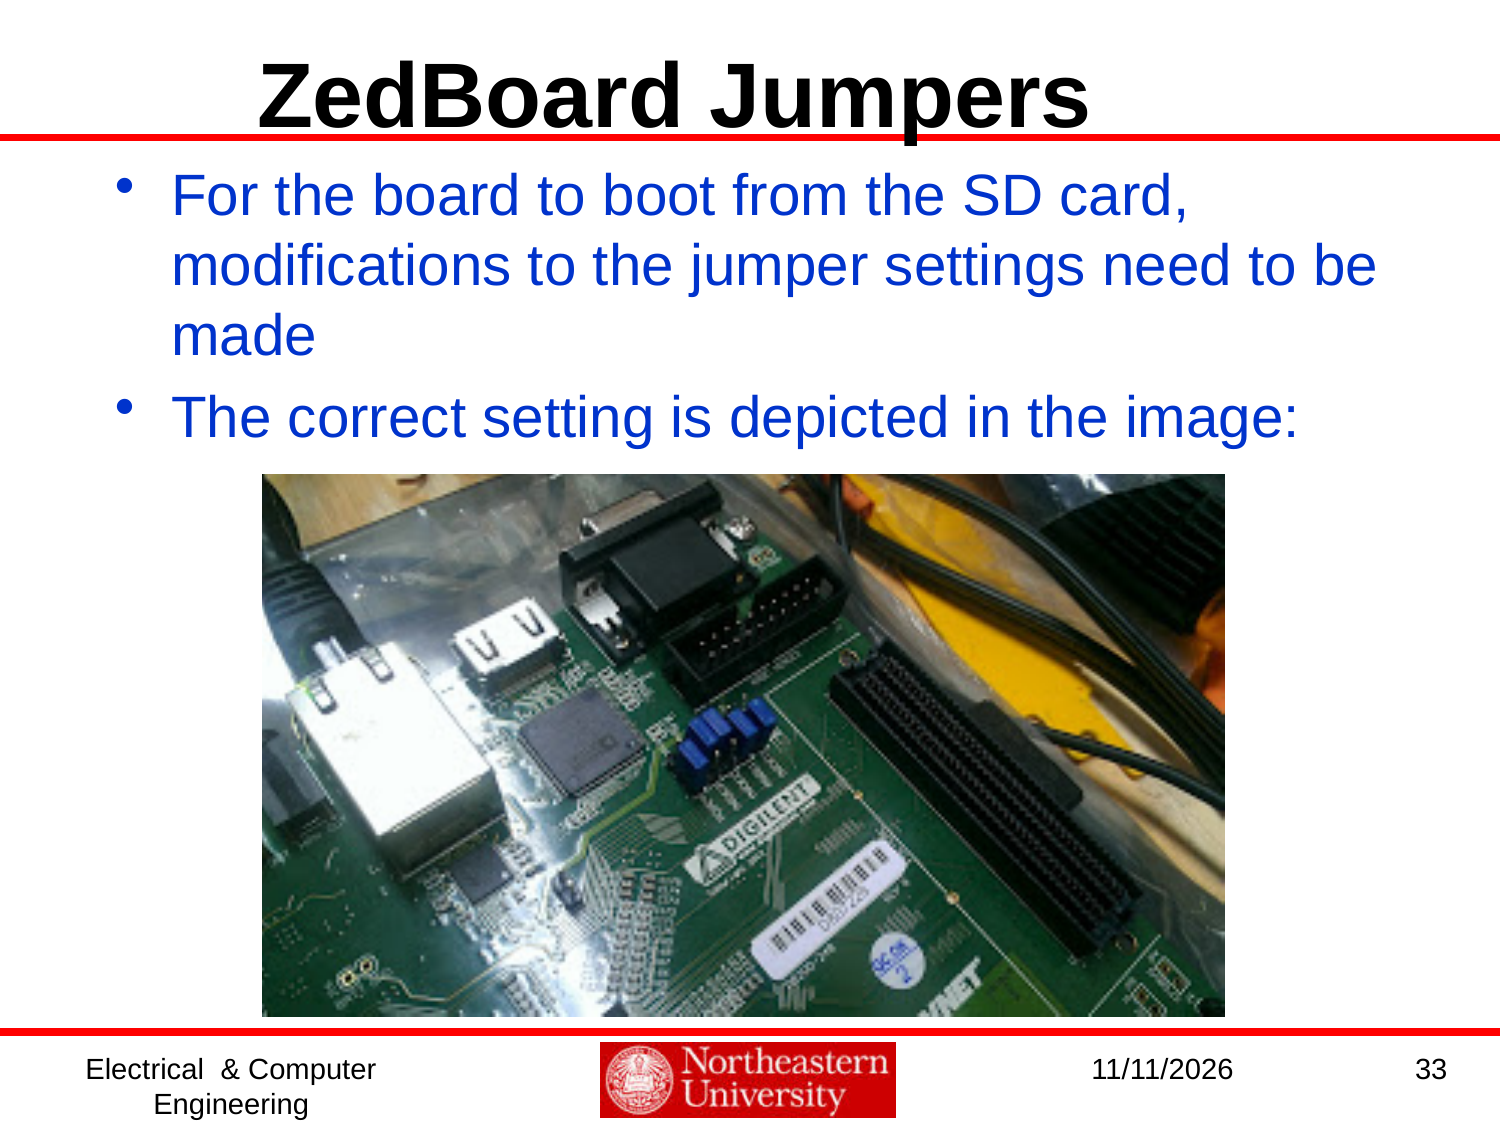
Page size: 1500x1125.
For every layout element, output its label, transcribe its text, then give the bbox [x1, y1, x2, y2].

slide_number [987, 1042, 1338, 1121]
slide_number 33 [1374, 1042, 1463, 1121]
list For the board to boot from the SD card, modiﬁcations to the jumper settings need to be made The correct setting is depicted in the image: [99, 149, 1451, 893]
picture [600, 1042, 896, 1118]
title ZedBoard Jumpers [0, 44, 1351, 138]
footer Electrical & Computer Engineering [37, 1042, 426, 1121]
picture [262, 474, 1226, 1017]
